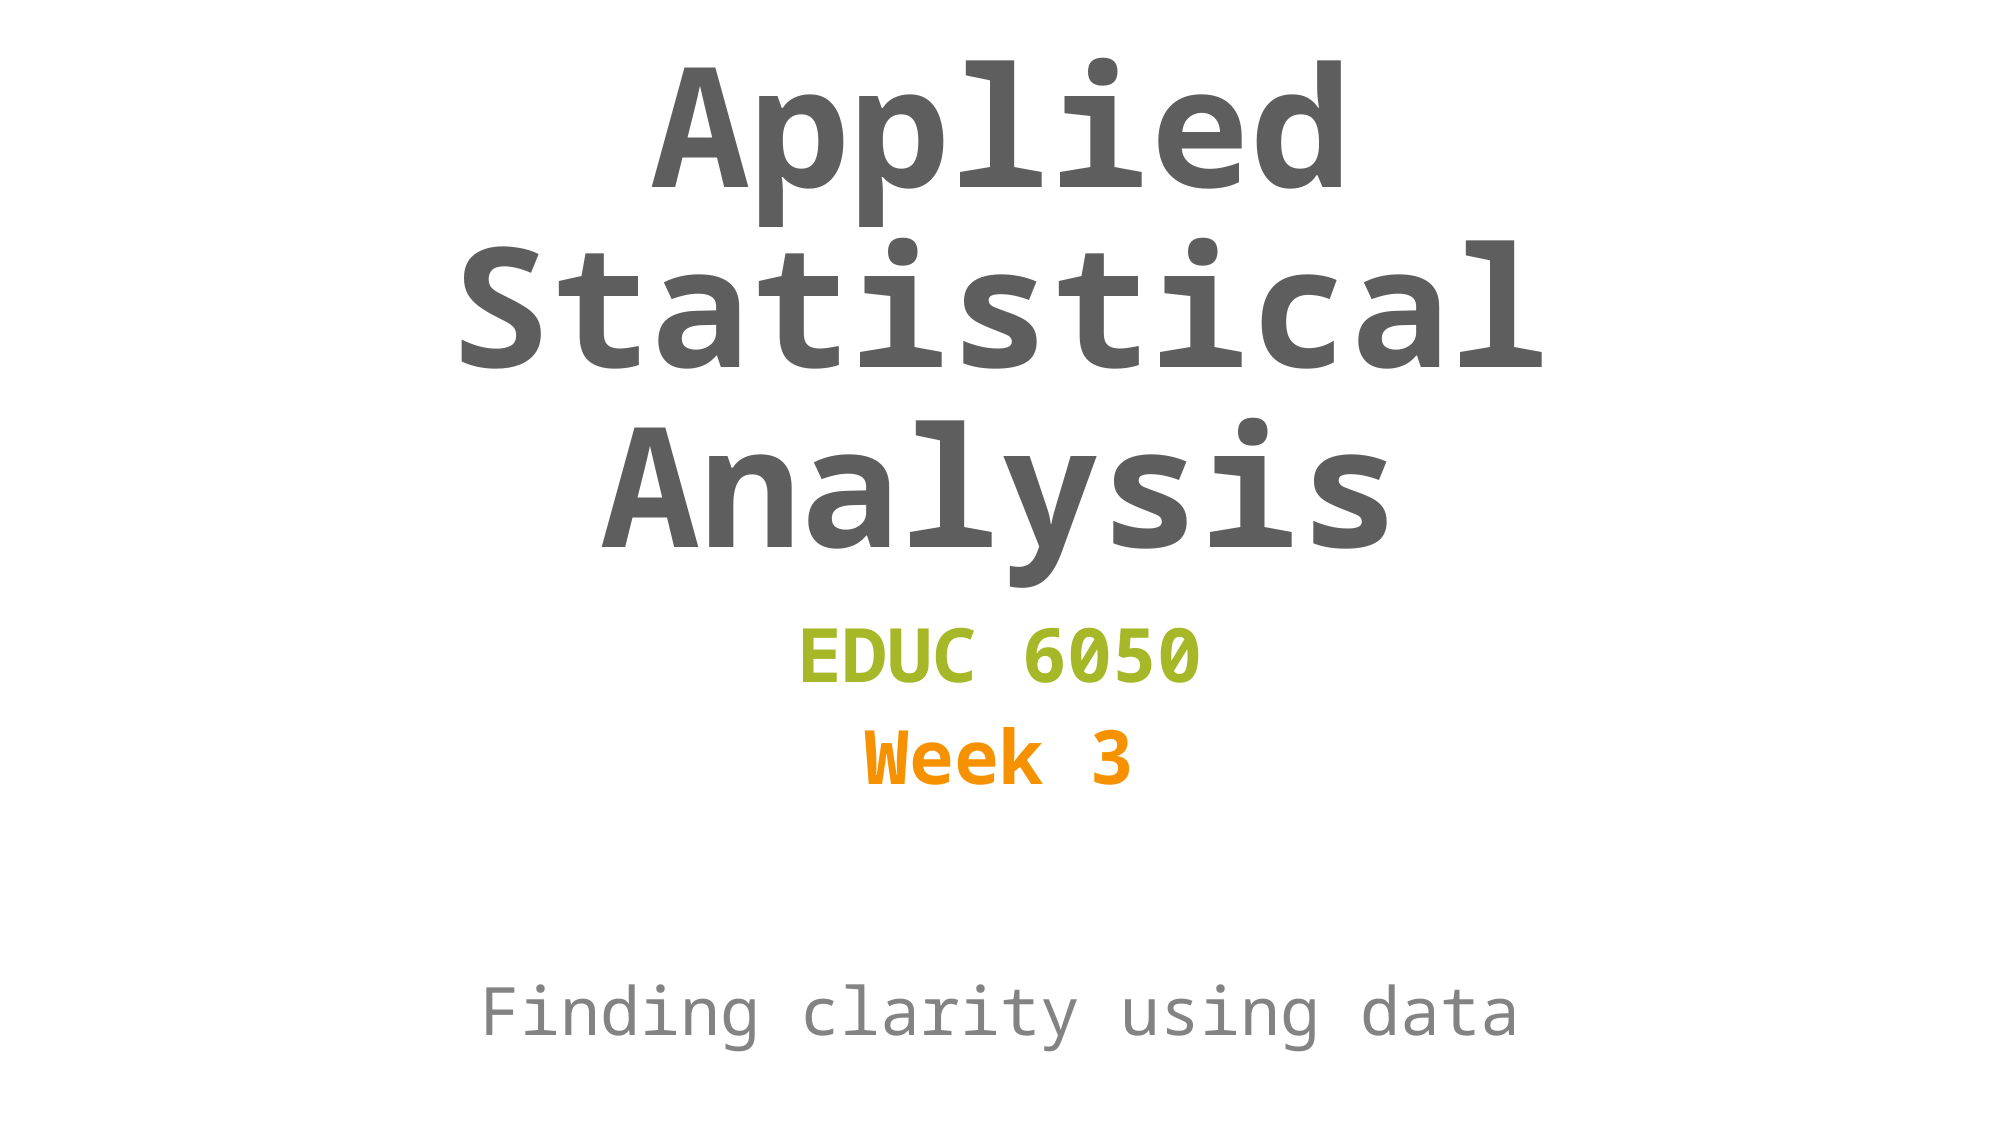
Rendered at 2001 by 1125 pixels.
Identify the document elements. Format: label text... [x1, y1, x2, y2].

text_box Finding clarity using data [137, 960, 1863, 1066]
subtitle EDUC 6050 Week 3 [249, 610, 1750, 838]
title Applied Statistical Analysis [48, 199, 1953, 591]
